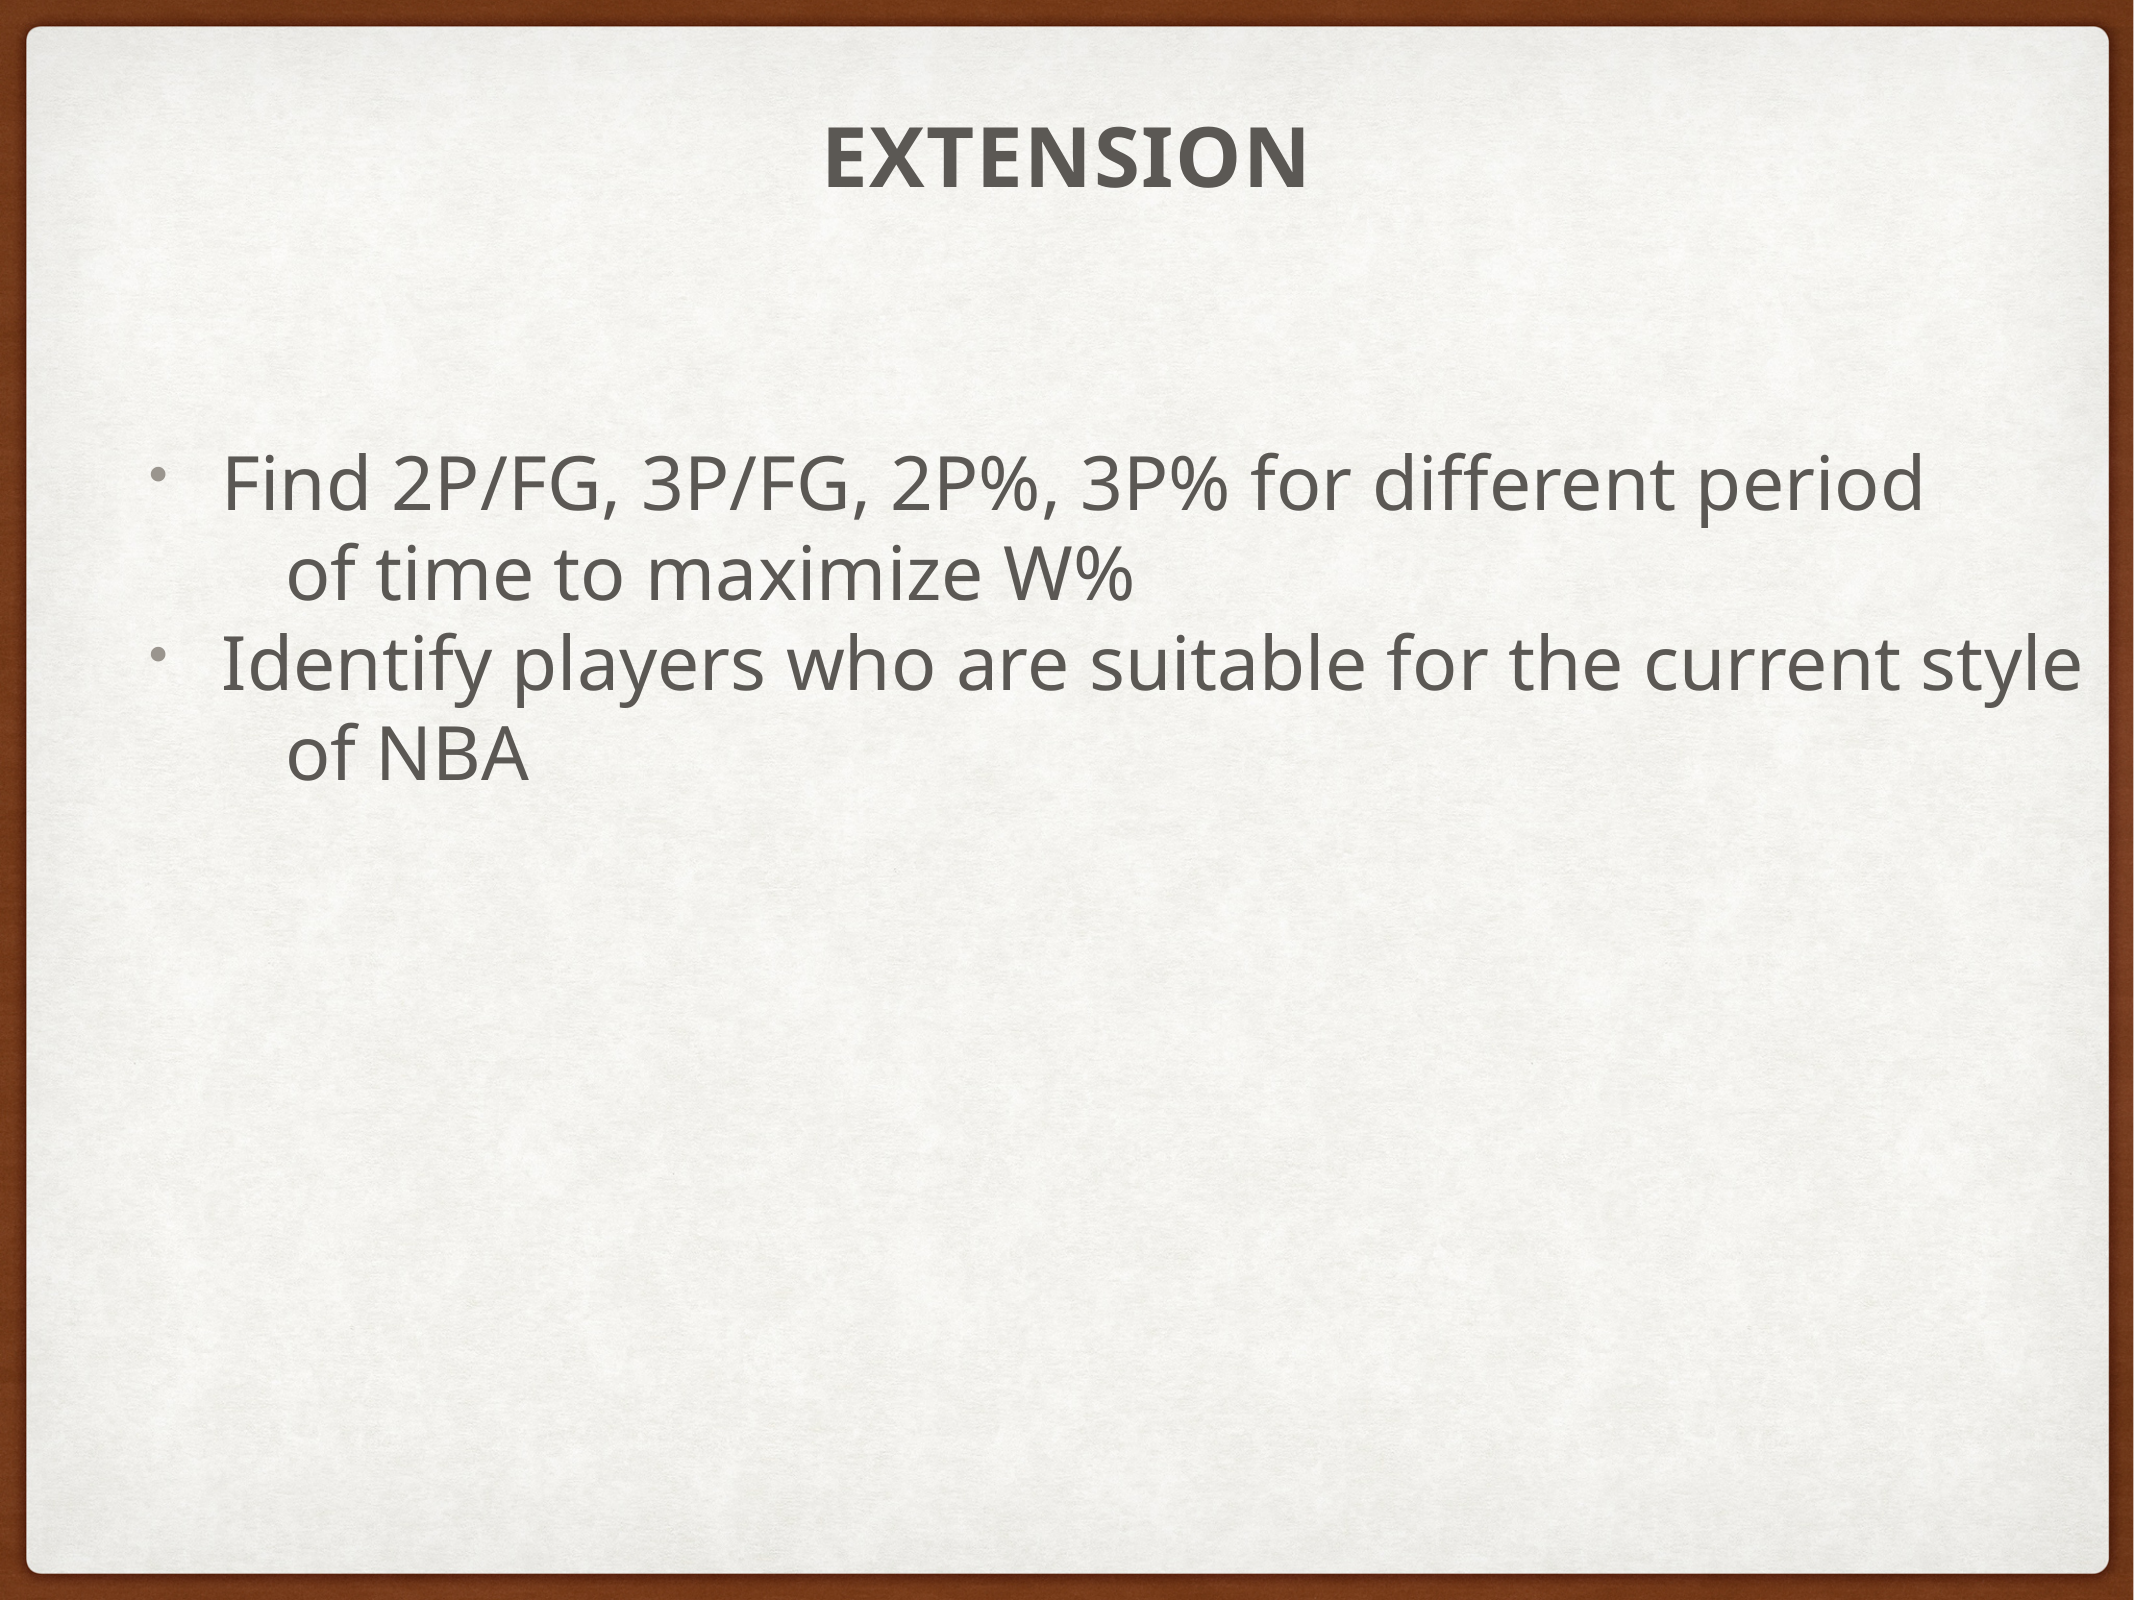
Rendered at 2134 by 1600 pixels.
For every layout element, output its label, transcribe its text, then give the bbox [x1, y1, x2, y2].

picture [0, 0, 2134, 1600]
title Extension [109, 95, 2024, 220]
text_box Find 2P/FG, 3P/FG, 2P%, 3P% for different period of time to maximize W% Identify players who are suitable for the current style of NBA [140, 427, 2094, 804]
